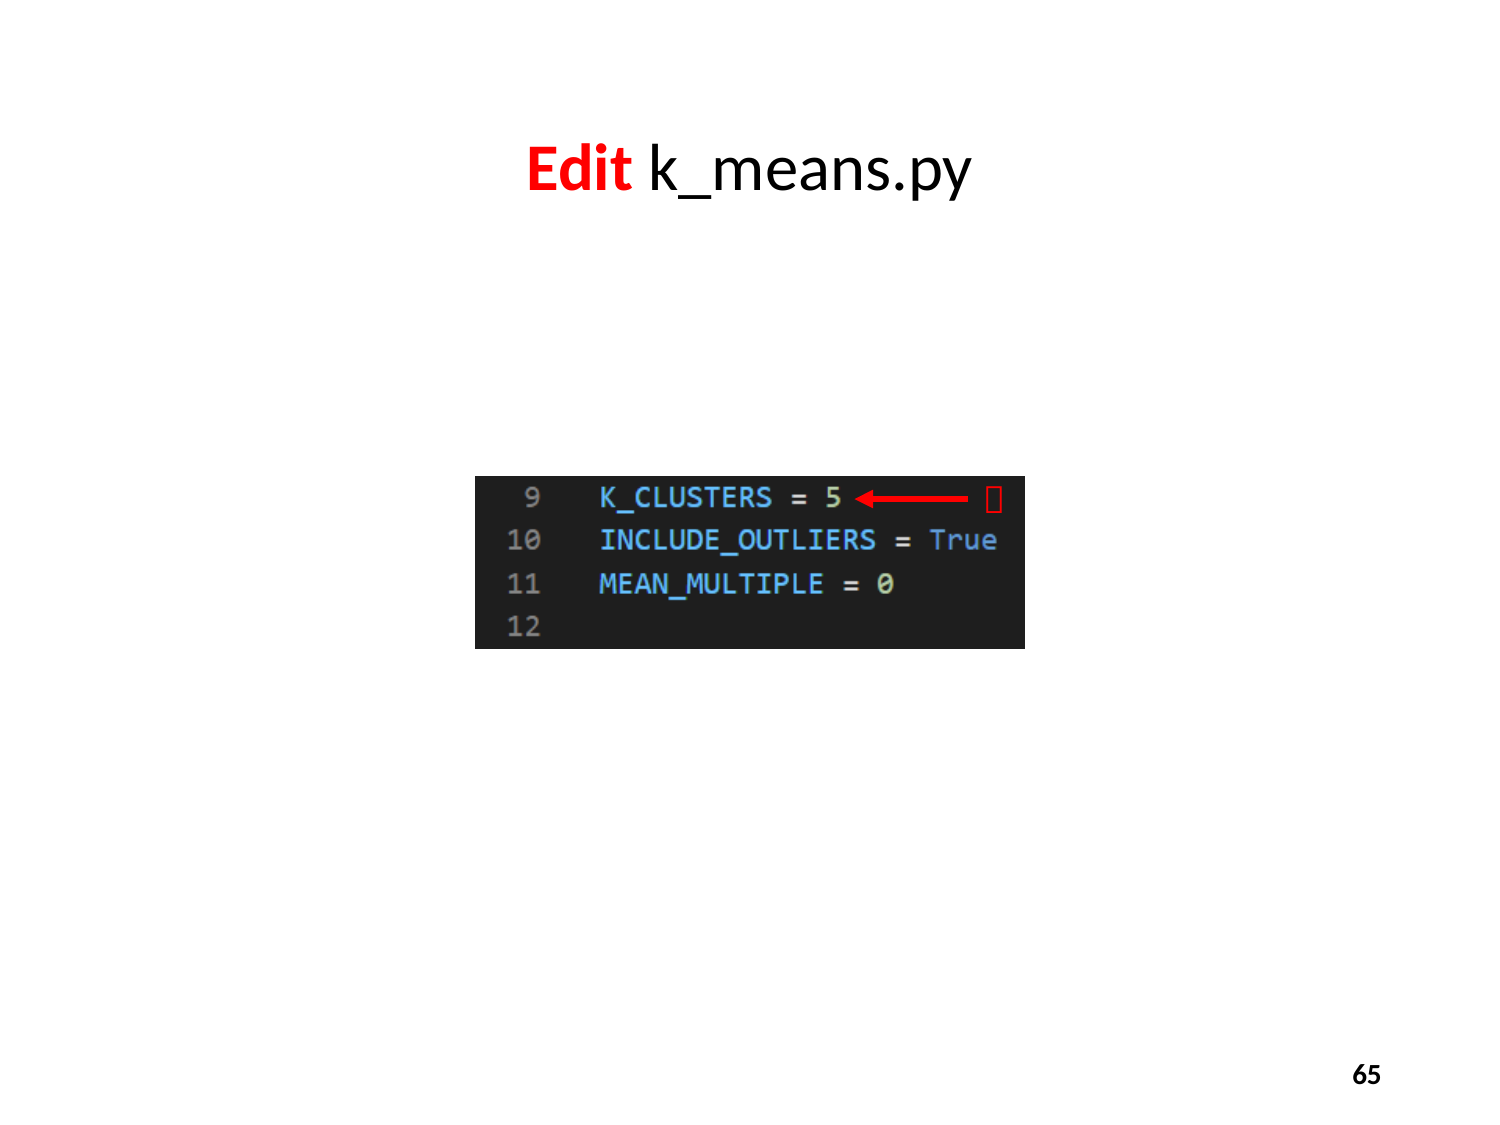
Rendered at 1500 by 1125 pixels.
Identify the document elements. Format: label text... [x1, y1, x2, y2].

slide_number 65 [1059, 1042, 1397, 1103]
picture [474, 476, 1025, 649]
title Edit k_means.py [103, 59, 1397, 278]
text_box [854, 468, 1032, 530]
